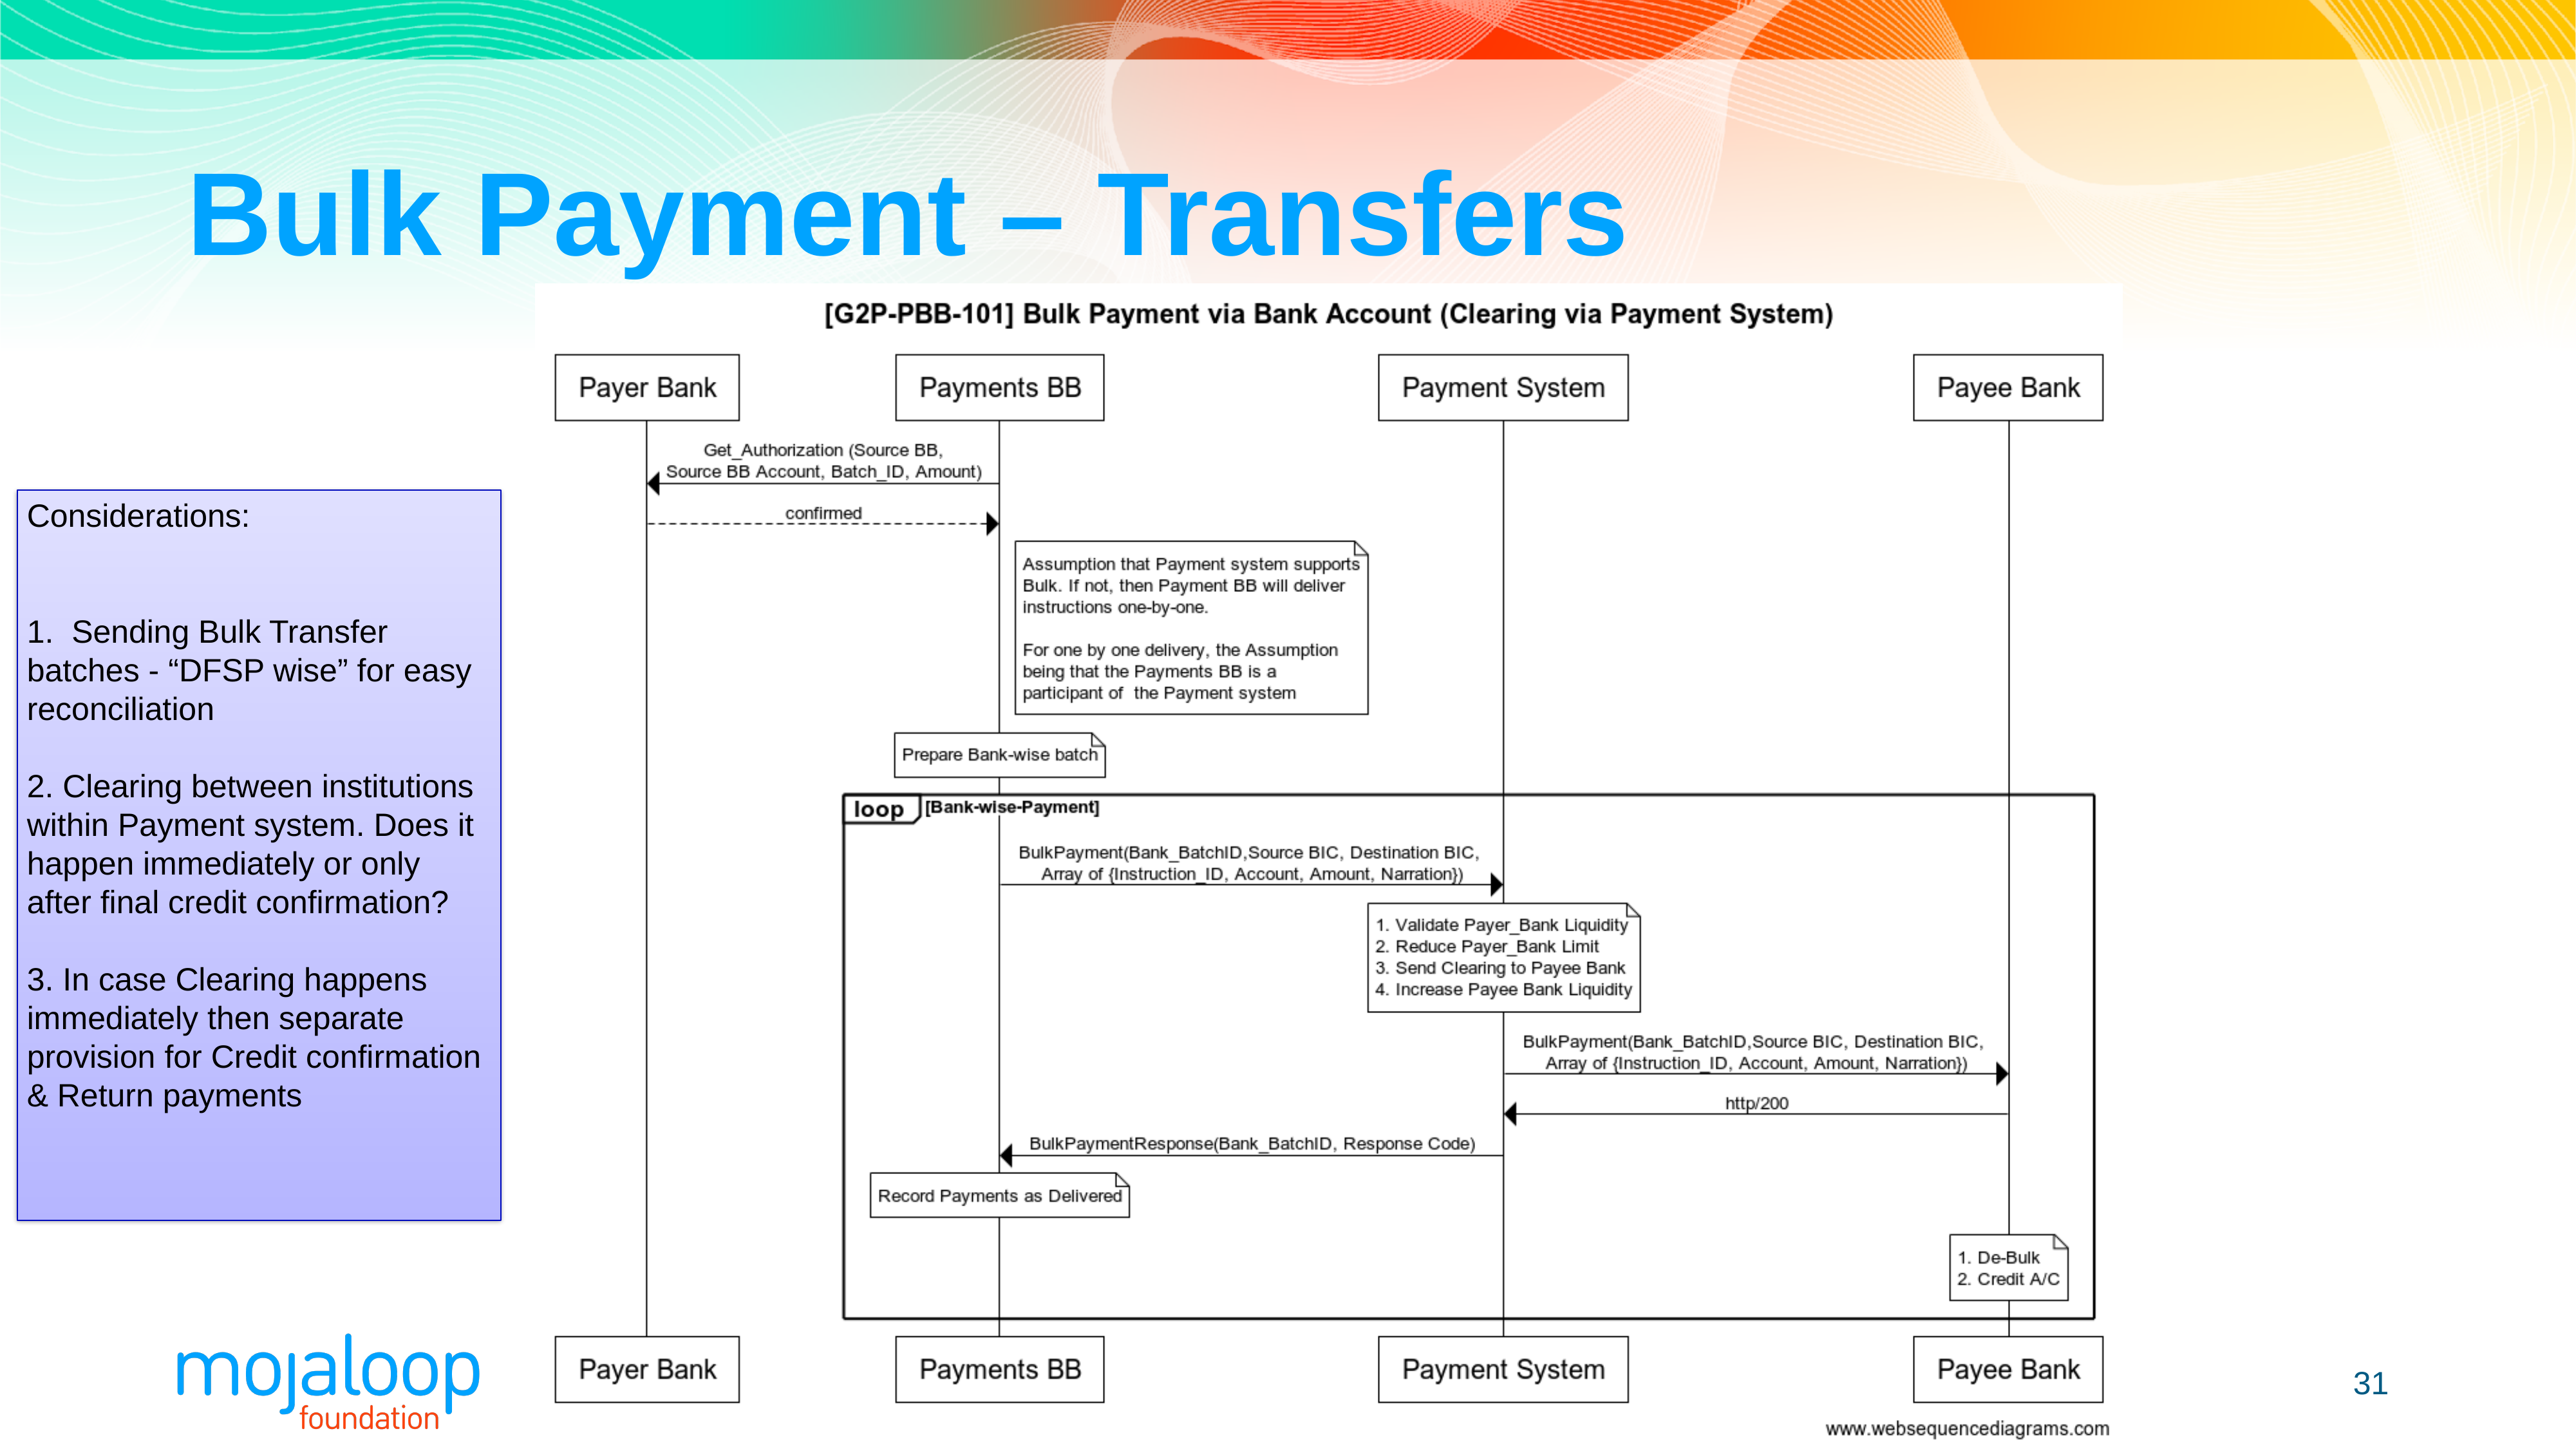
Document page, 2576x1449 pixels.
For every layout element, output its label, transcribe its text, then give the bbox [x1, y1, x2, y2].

slide_number ‹#› [2127, 1343, 2399, 1421]
picture [0, 0, 2576, 59]
title Bulk Payment – Transfers [177, 77, 2399, 357]
text_box Considerations: 1. Sending Bulk Transfer batches - “DFSP wise” for easy reconciliation 2. Clearing between institutions within Payment system. Does it happen immediately or only after final credit confirmation? 3. In case Clearing happens immediately then separate provision for Credit confirmation & Return payments [17, 489, 501, 1221]
picture [0, 283, 2576, 1449]
